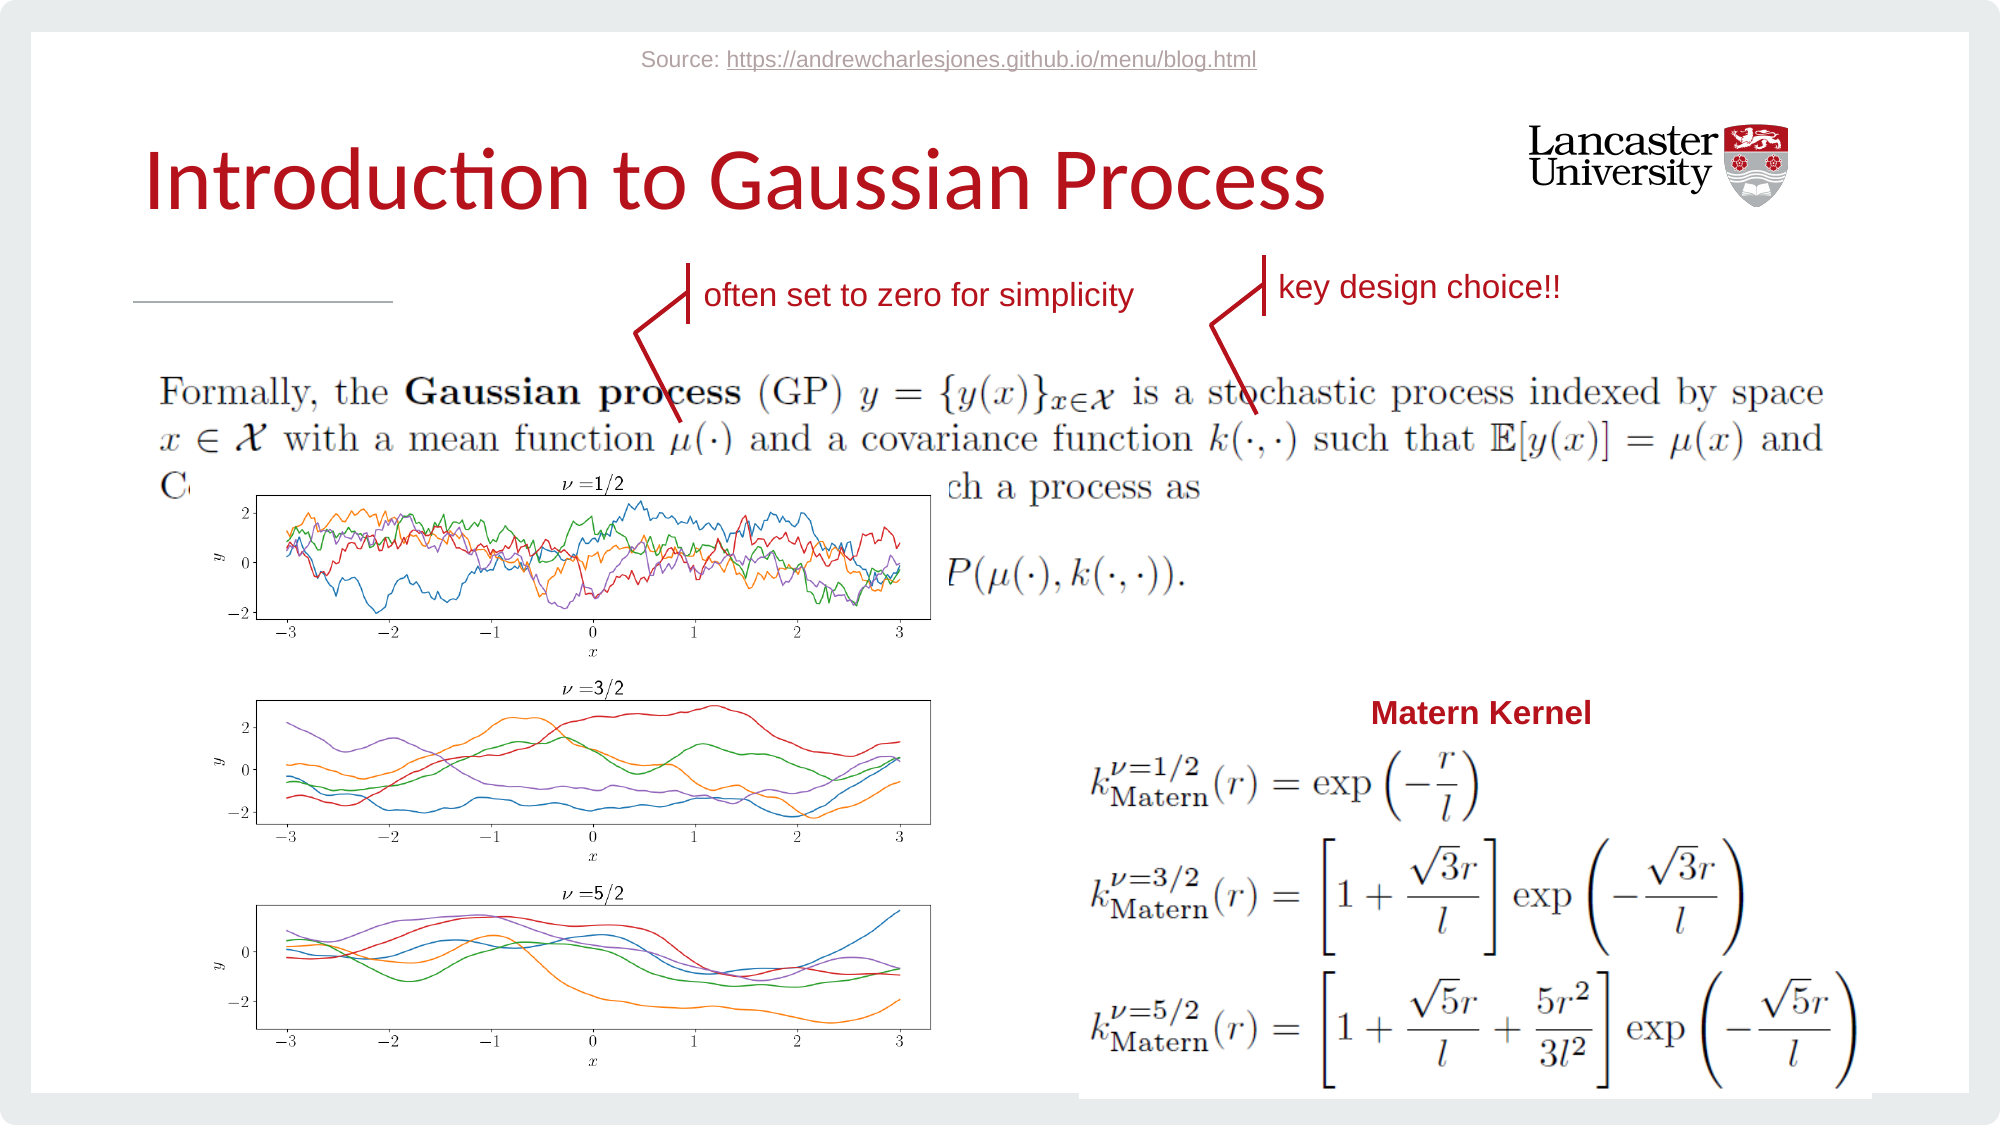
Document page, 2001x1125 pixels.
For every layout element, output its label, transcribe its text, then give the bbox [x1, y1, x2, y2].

picture [1079, 743, 1872, 1099]
text_box Matern Kernel [1356, 684, 1608, 739]
text_box [633, 262, 949, 366]
text_box [1209, 254, 1525, 366]
picture [157, 368, 1842, 1088]
text_box Source: https://andrewcharlesjones.github.io/menu/blog.html [589, 37, 1309, 80]
picture [1529, 124, 1788, 207]
text_box often set to zero for simplicity [688, 265, 1151, 321]
text_box key design choice!! [1263, 257, 1578, 313]
title Introduction to Gaussian Process [128, 78, 1482, 279]
